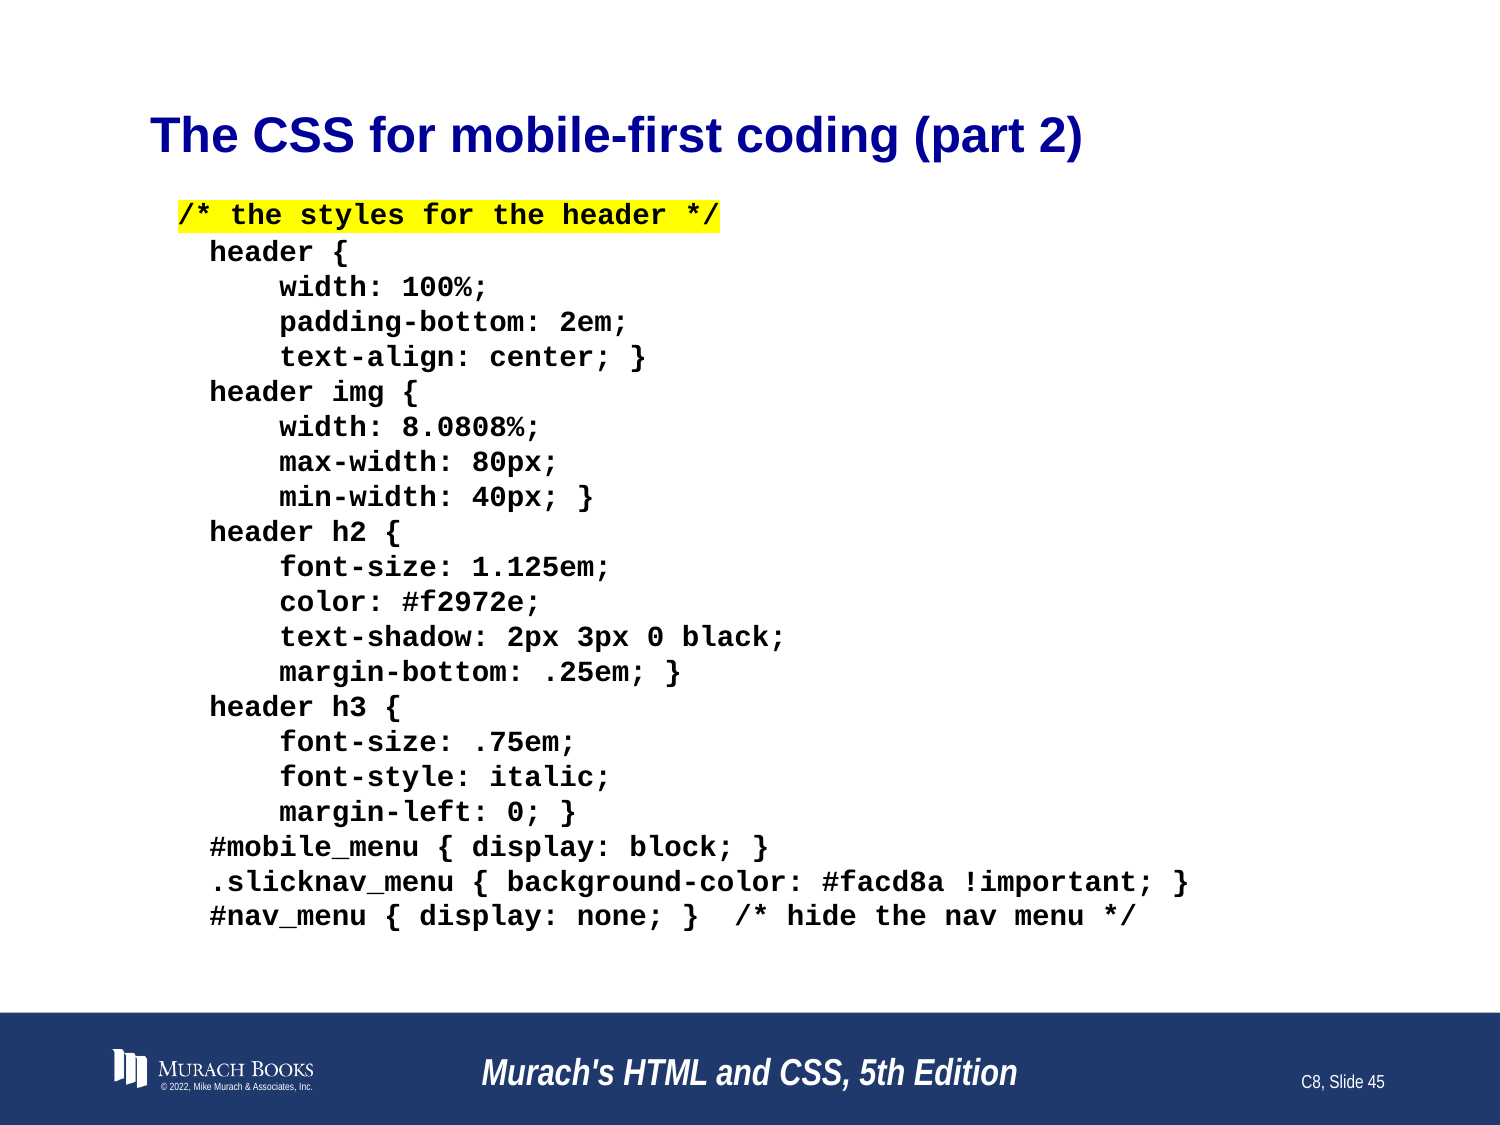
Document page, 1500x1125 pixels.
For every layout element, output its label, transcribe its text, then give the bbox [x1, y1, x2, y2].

title The CSS for mobile-first coding (part 2) [150, 102, 1350, 164]
footer © 2022, Mike Murach & Associates, Inc. [12, 1025, 463, 1100]
slide_number C8, Slide 45 [1087, 1025, 1400, 1100]
list /* the styles for the header */ header { width: 100%; padding-bottom: 2em; text-align: center; } header img { width: 8.0808%; max-width: 80px; min-width: 40px; } header h2 { font-size: 1.125em; color: #f2972e; text-shadow: 2px 3px 0 black; margin-bottom: .25em; } header h3 { font-size: .75em; font-style: italic; margin-left: 0; } #mobile_menu { display: block; } .slicknav_menu { background-color: #facd8a !important; } #nav_menu { display: none; } /* hide the nav menu */ [137, 174, 1375, 975]
slide_number Murach's HTML and CSS, 5th Edition [463, 1025, 1050, 1100]
